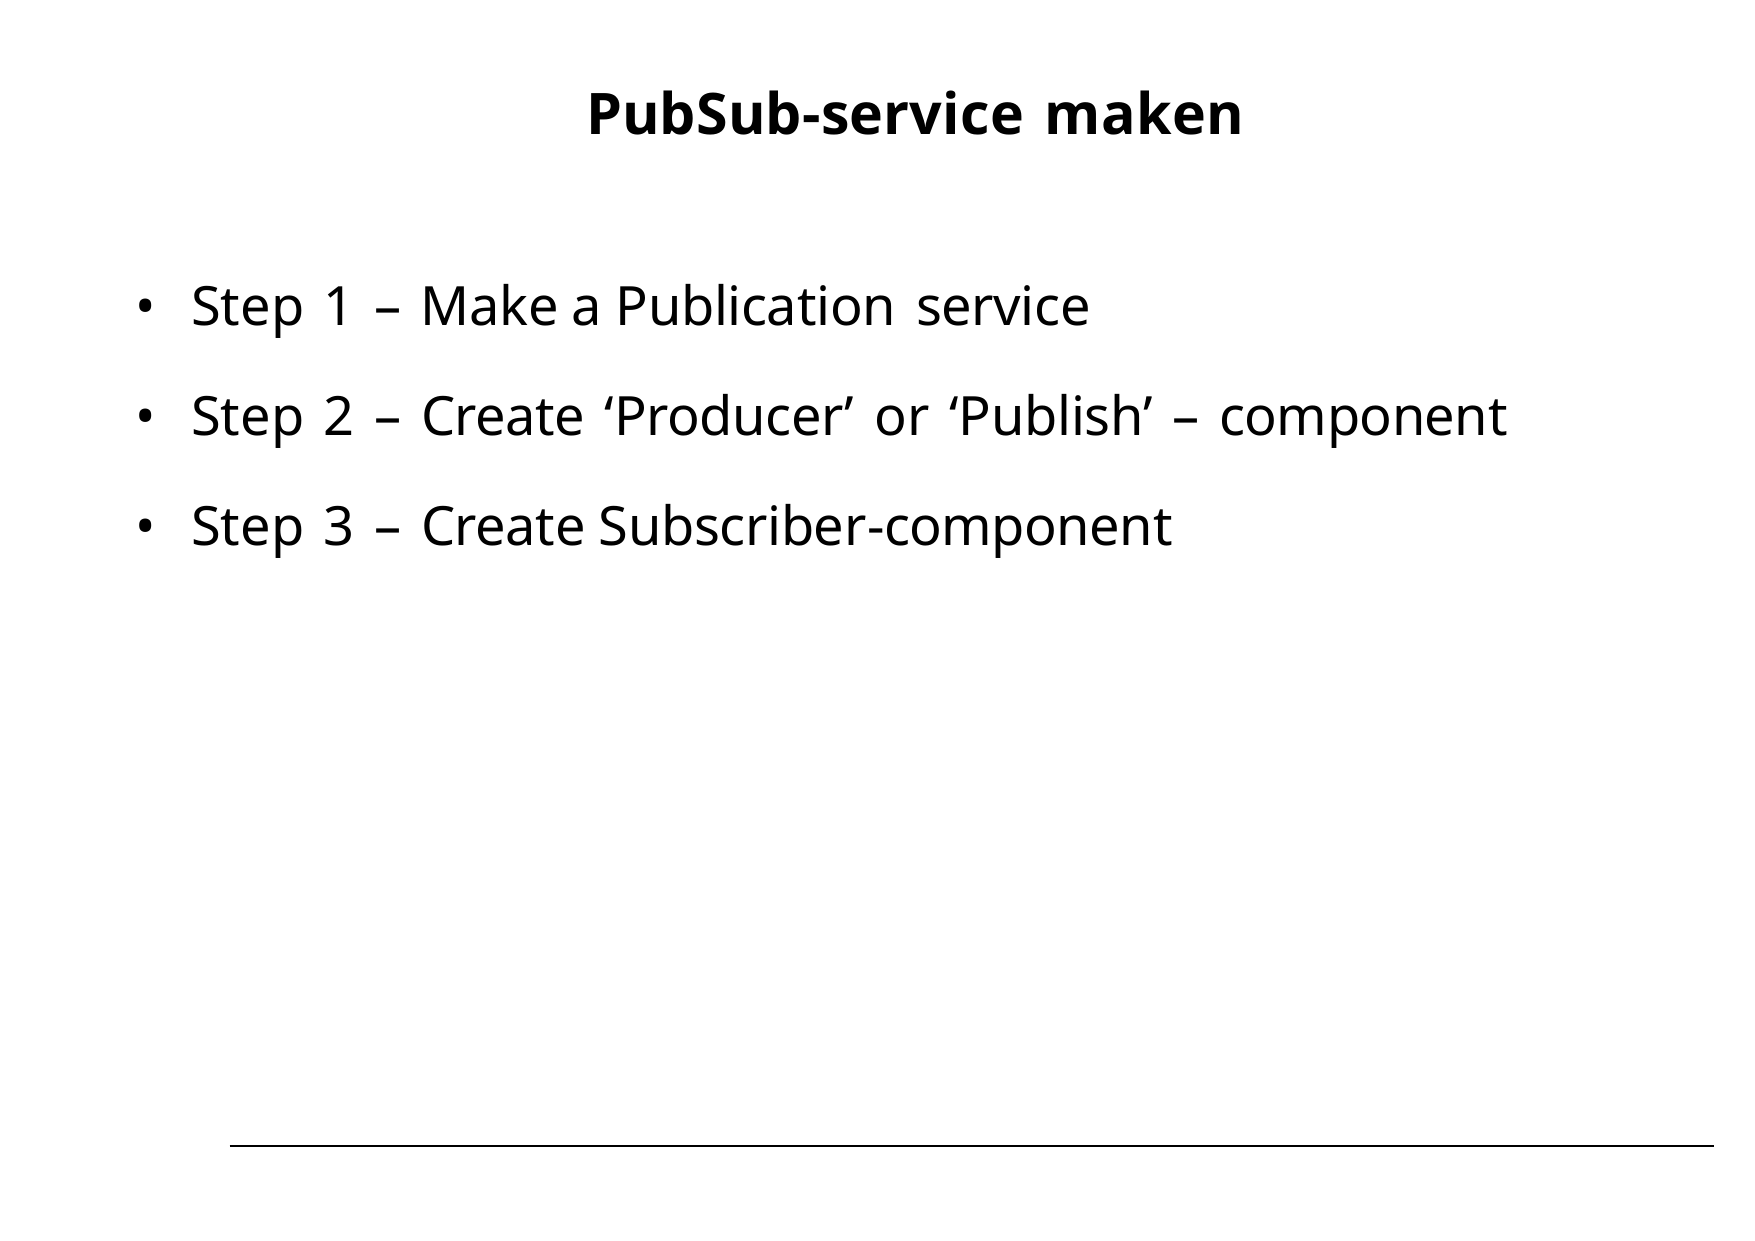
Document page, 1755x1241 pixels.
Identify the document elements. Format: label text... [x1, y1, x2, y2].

text_box Step 1 – Make a Publication service Step 2 – Create ‘Producer’ or ‘Publish’ – component Step 3 – Create Subscriber-component [133, 271, 1755, 557]
title PubSub-service maken [133, 42, 1621, 271]
